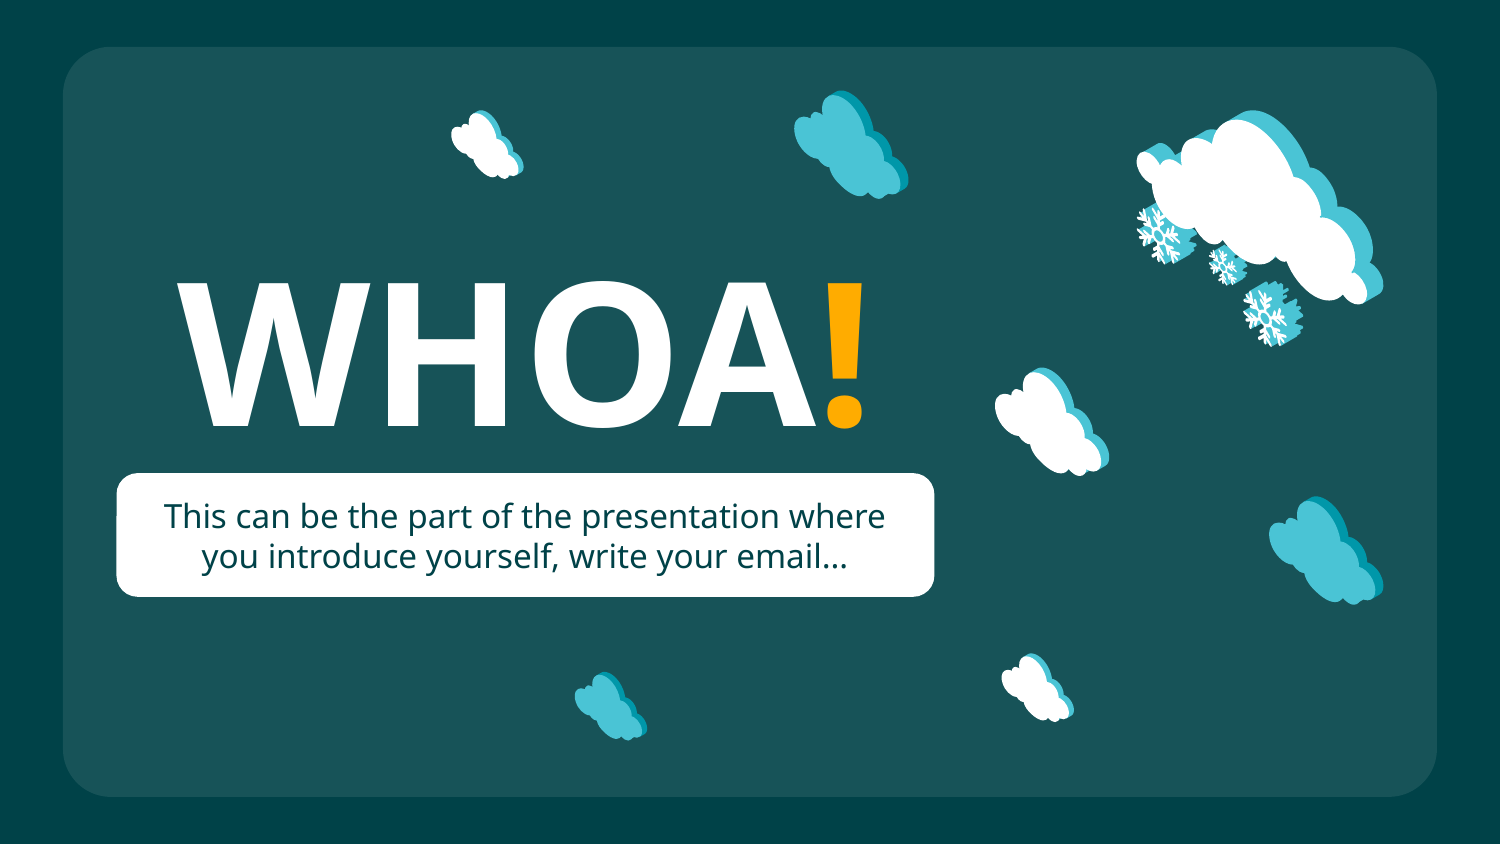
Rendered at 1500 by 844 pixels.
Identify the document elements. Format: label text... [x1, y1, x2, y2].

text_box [574, 672, 647, 741]
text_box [1135, 110, 1383, 348]
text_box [793, 91, 908, 199]
title WHOA! [117, 239, 934, 454]
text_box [450, 110, 523, 179]
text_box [1001, 653, 1074, 722]
text_box [908, 473, 934, 597]
subtitle This can be the part of the presentation where you introduce yourself, write your email… [143, 466, 908, 605]
text_box [117, 473, 143, 597]
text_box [994, 368, 1109, 476]
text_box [1268, 496, 1383, 605]
